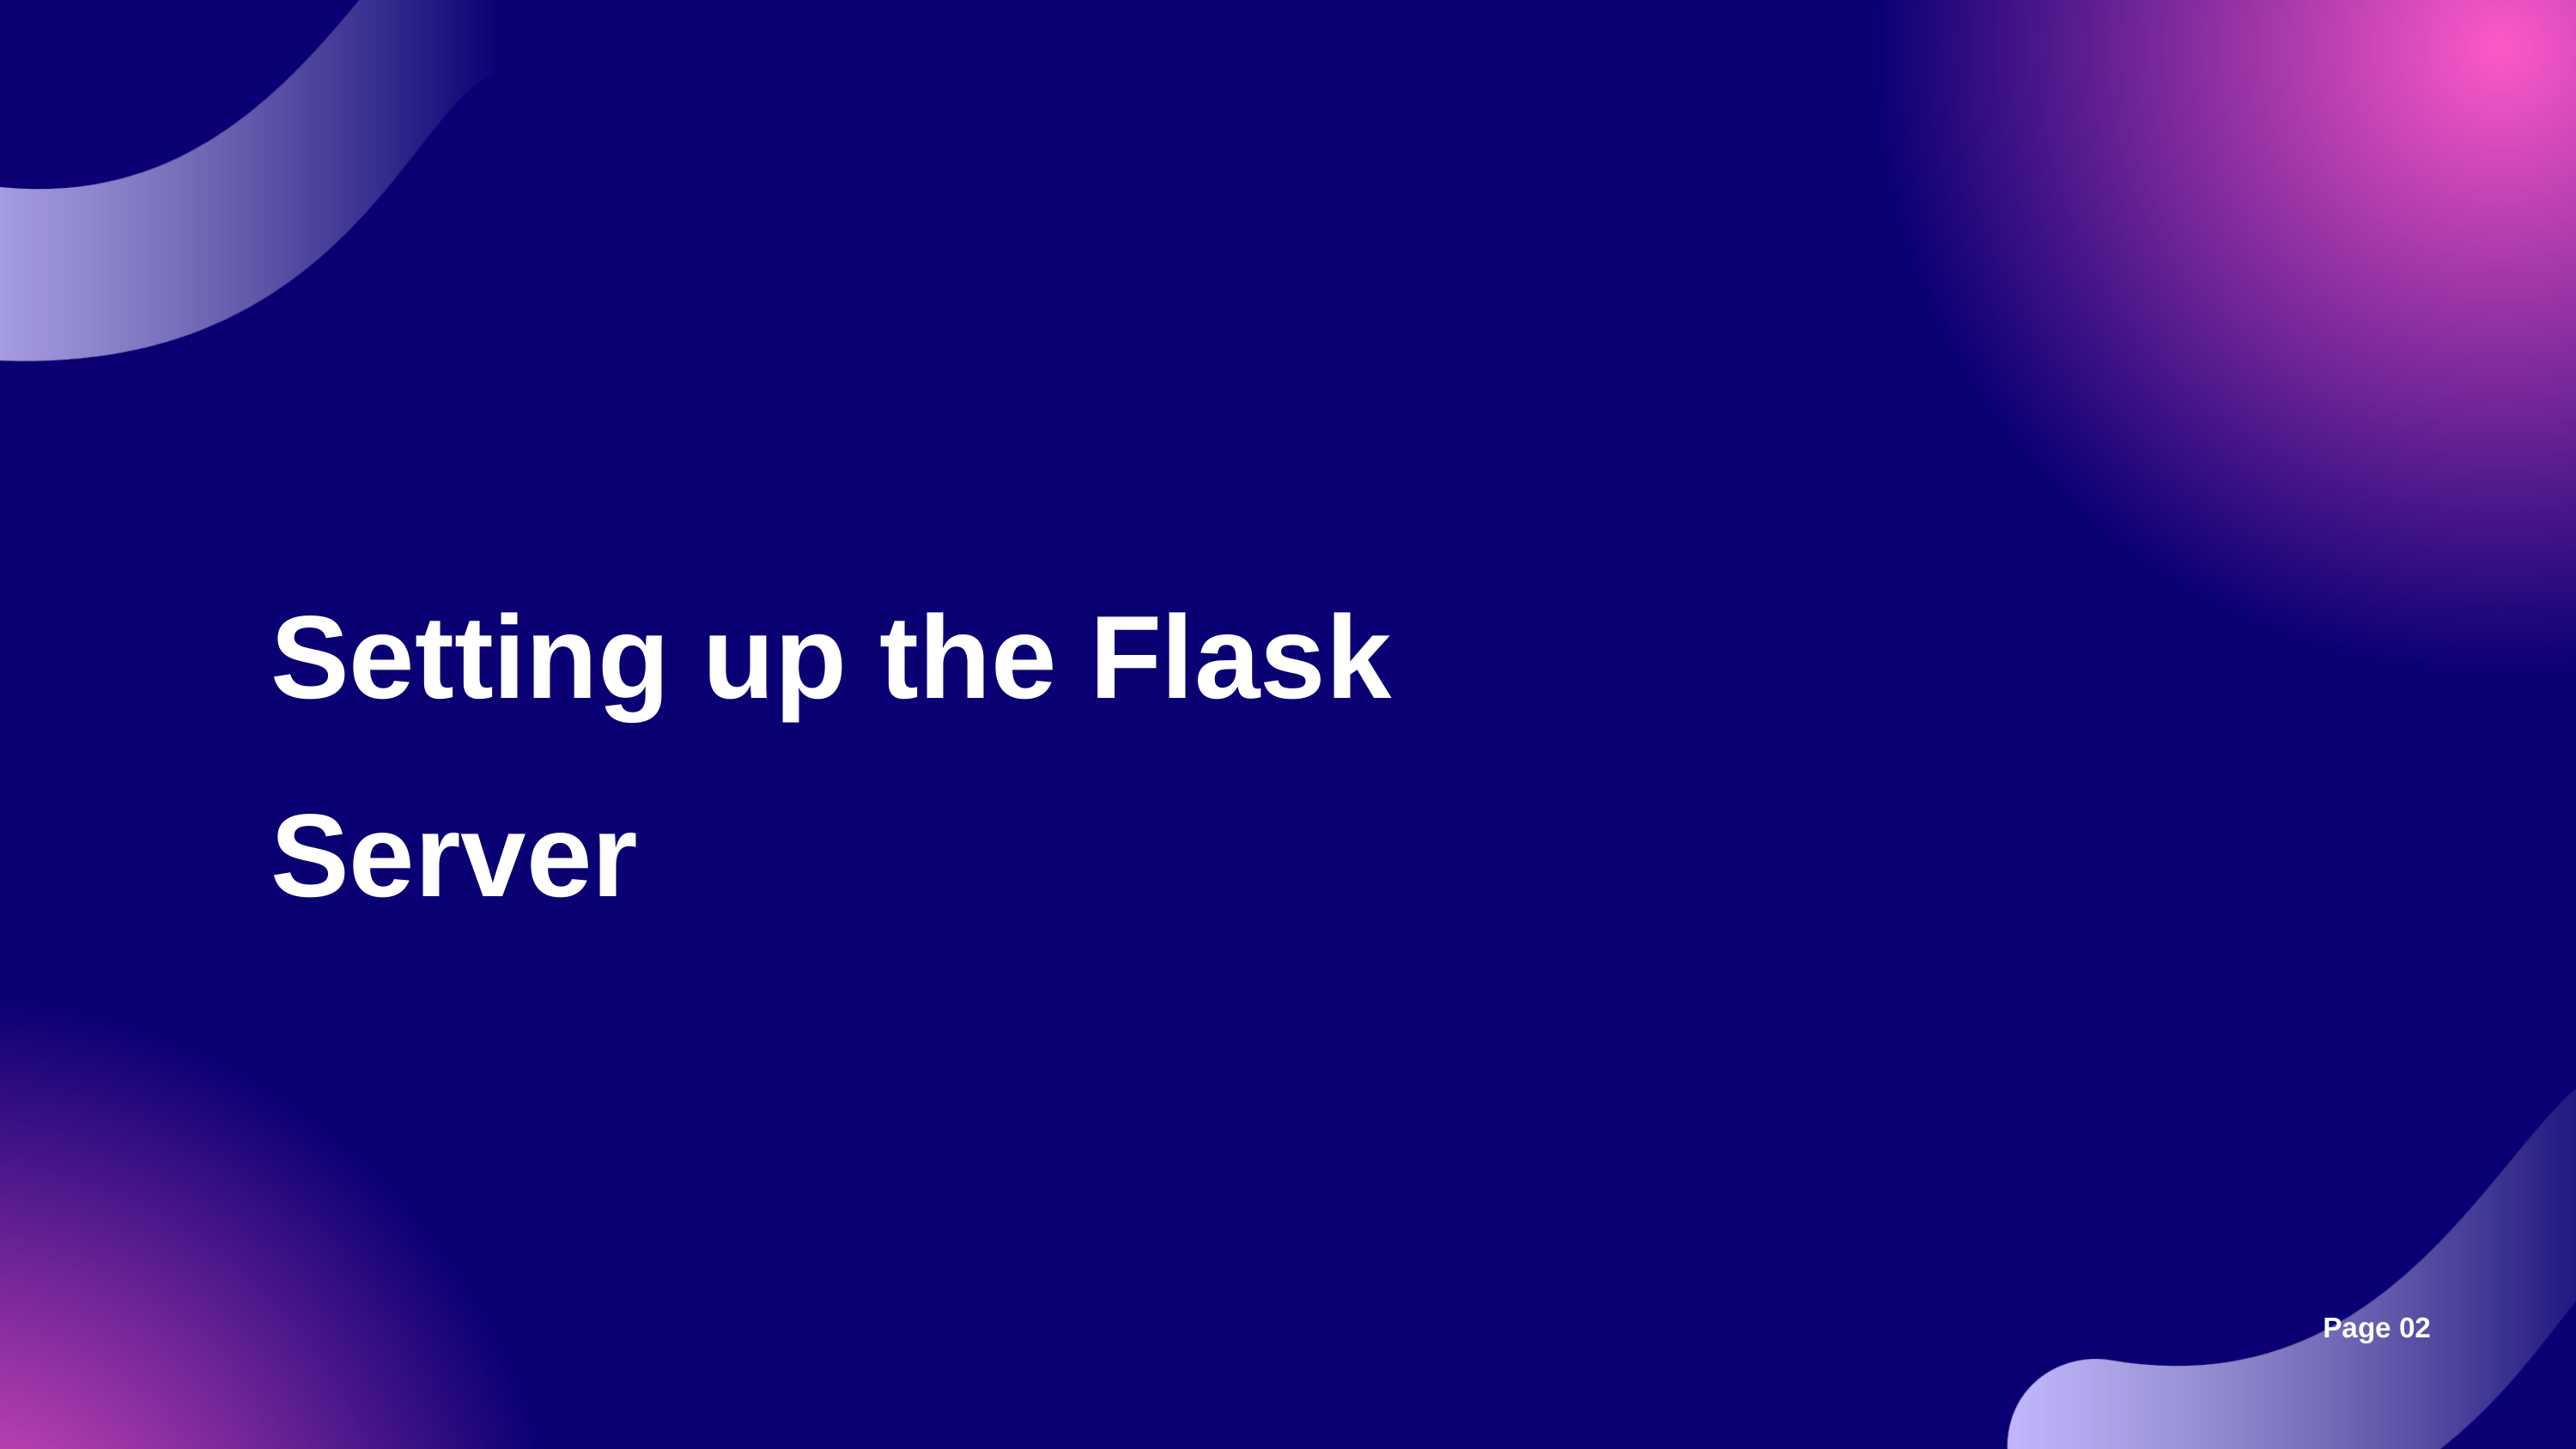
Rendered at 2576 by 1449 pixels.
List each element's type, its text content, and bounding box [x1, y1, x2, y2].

text_box Setting up the Flask Server [270, 524, 1702, 921]
text_box [0, 992, 568, 1449]
text_box [1871, 0, 2576, 676]
text_box [0, 0, 543, 396]
text_box [2006, 992, 2576, 1449]
text_box Page 02 [2302, 1306, 2432, 1344]
